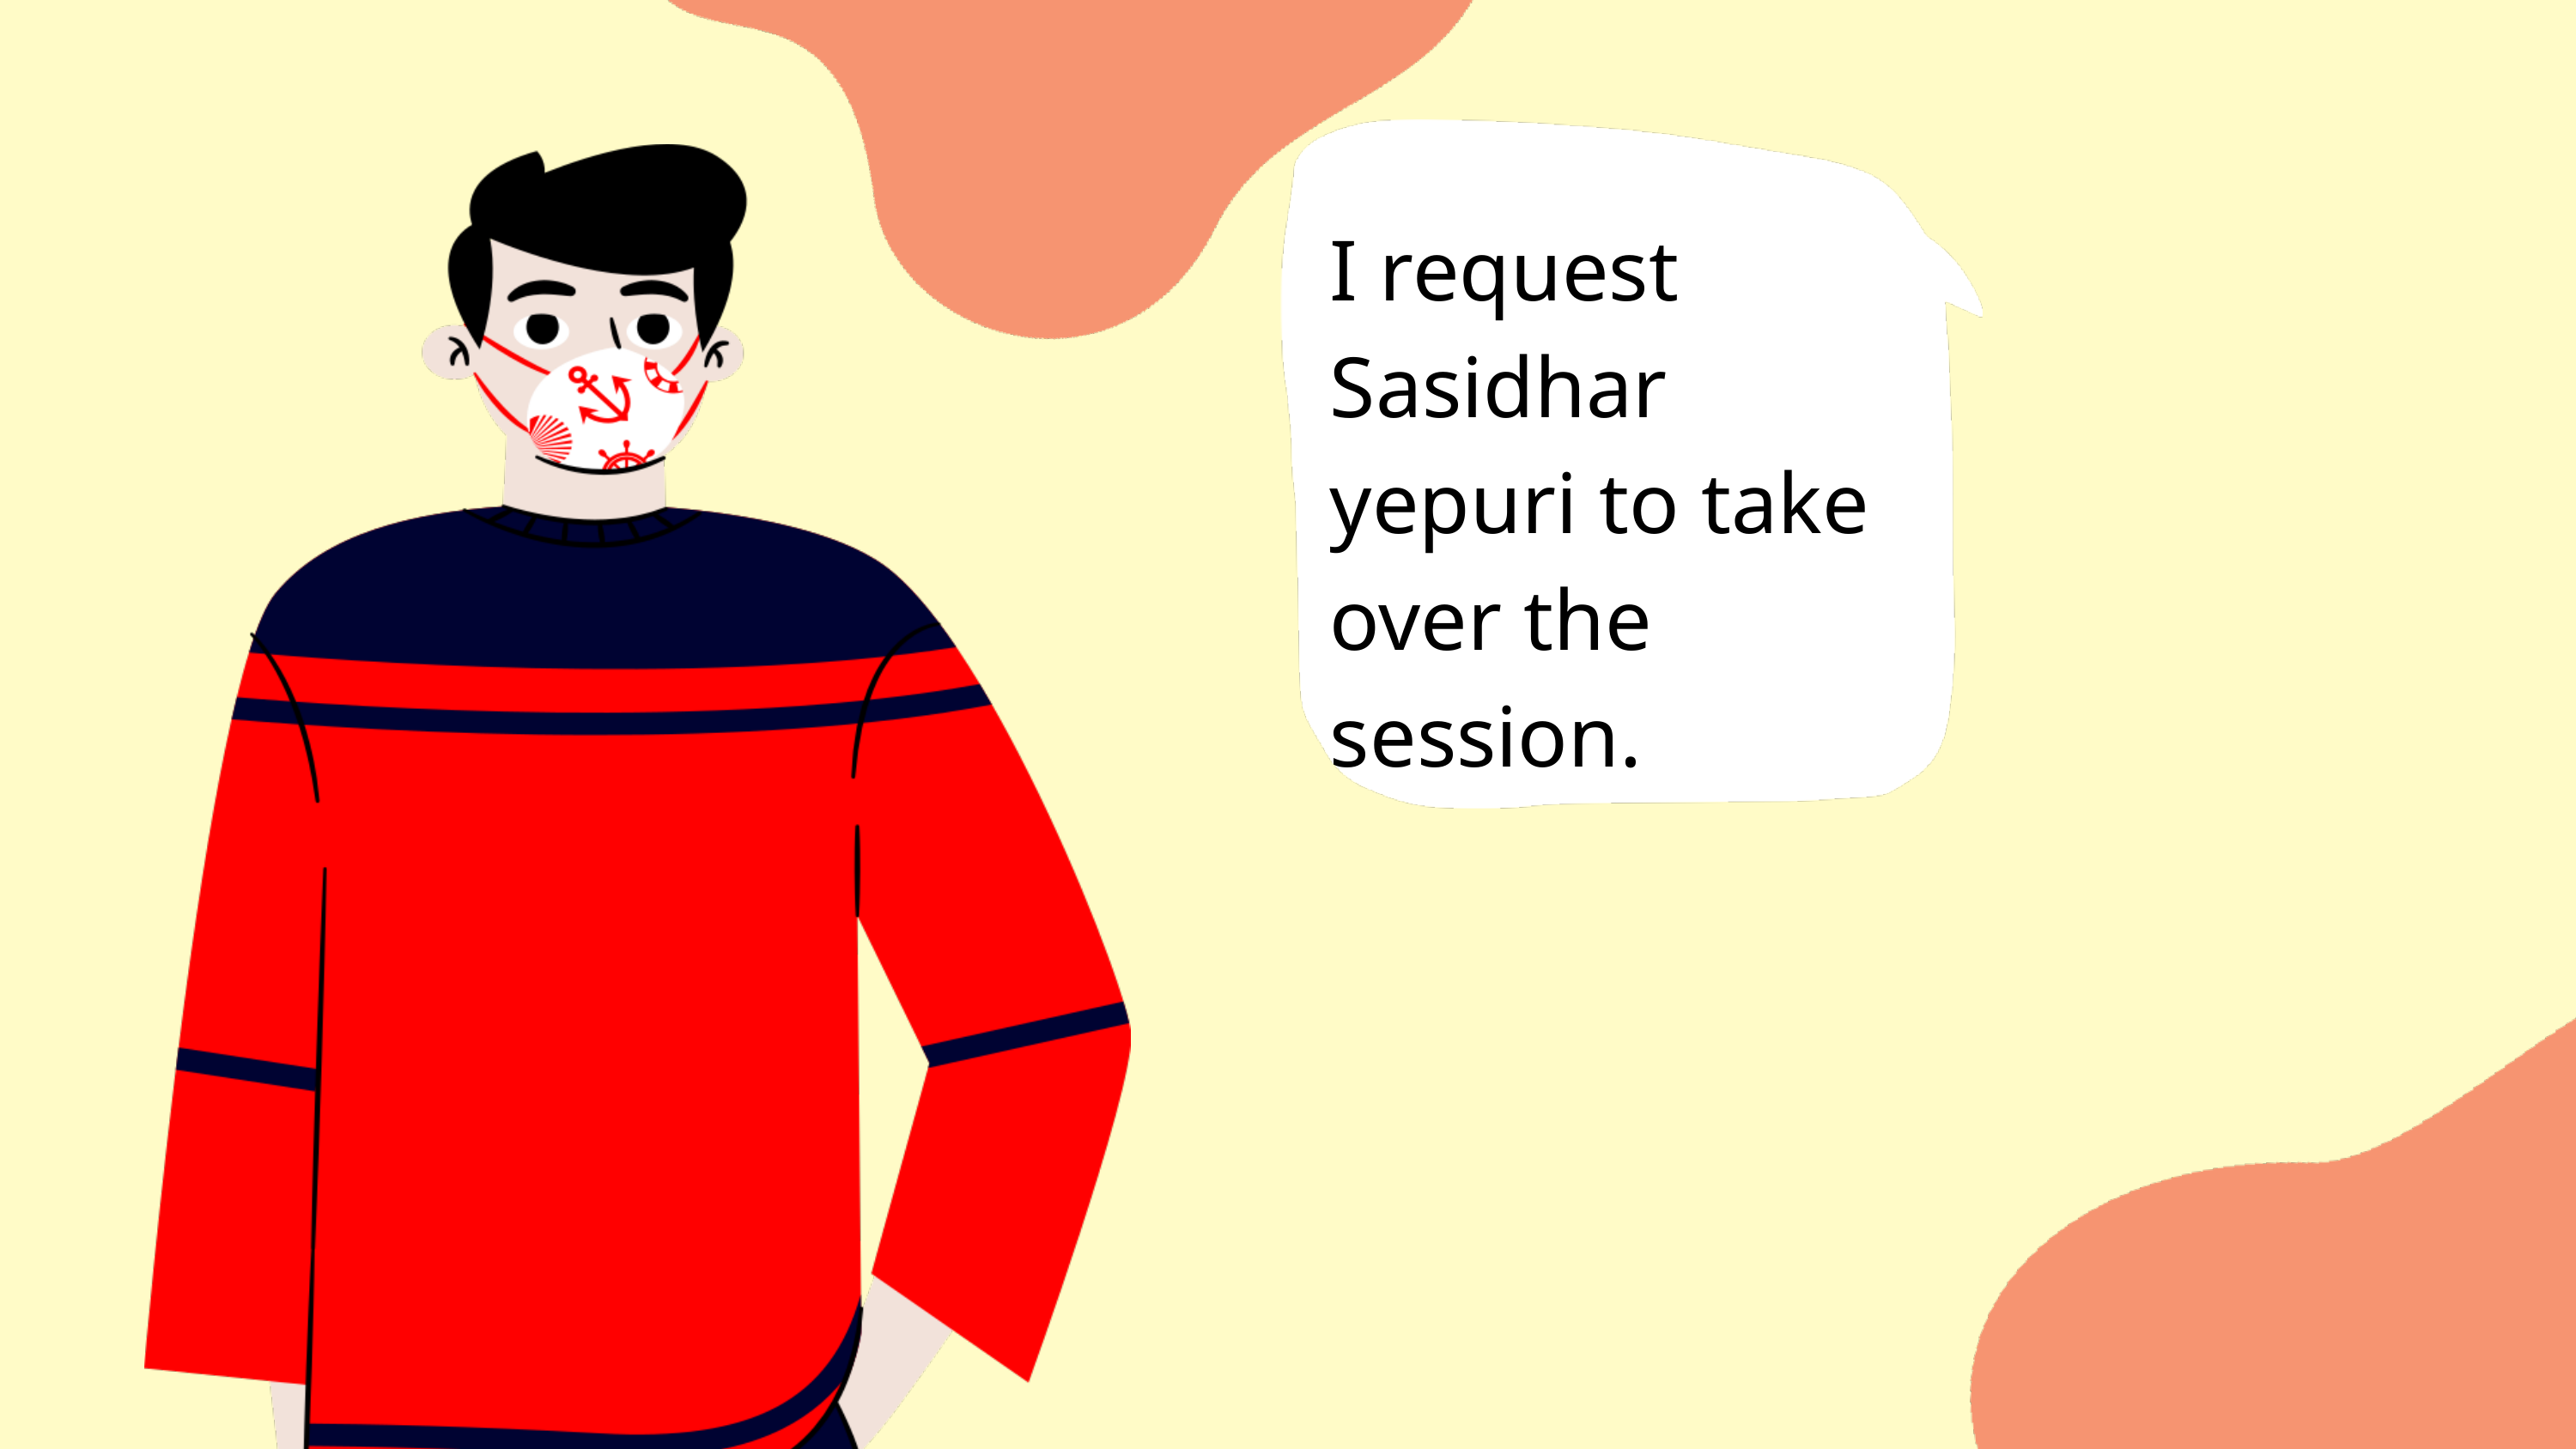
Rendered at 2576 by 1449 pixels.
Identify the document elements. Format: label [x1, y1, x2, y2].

picture [1907, 889, 2576, 1449]
picture [144, 0, 1983, 1449]
